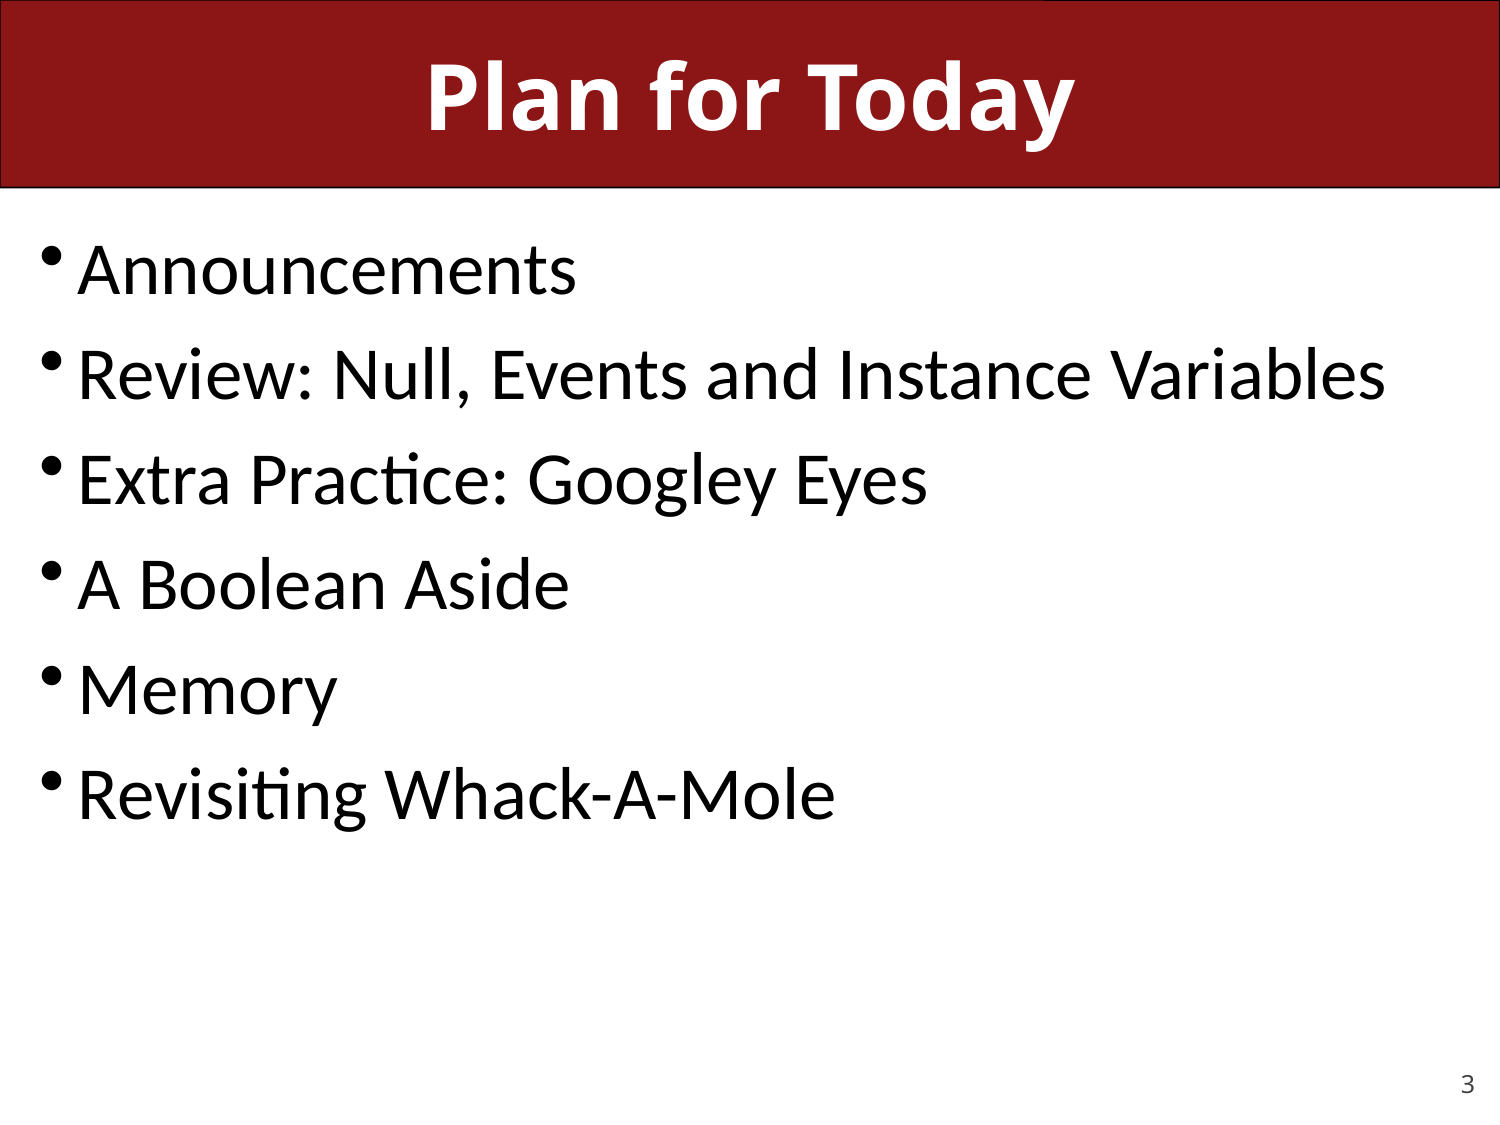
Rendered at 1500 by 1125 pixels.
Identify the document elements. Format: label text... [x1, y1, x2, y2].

list Announcements Review: Null, Events and Instance Variables Extra Practice: Googley Eyes A Boolean Aside Memory Revisiting Whack-A-Mole [24, 212, 1475, 1063]
title Plan for Today [75, 0, 1425, 188]
